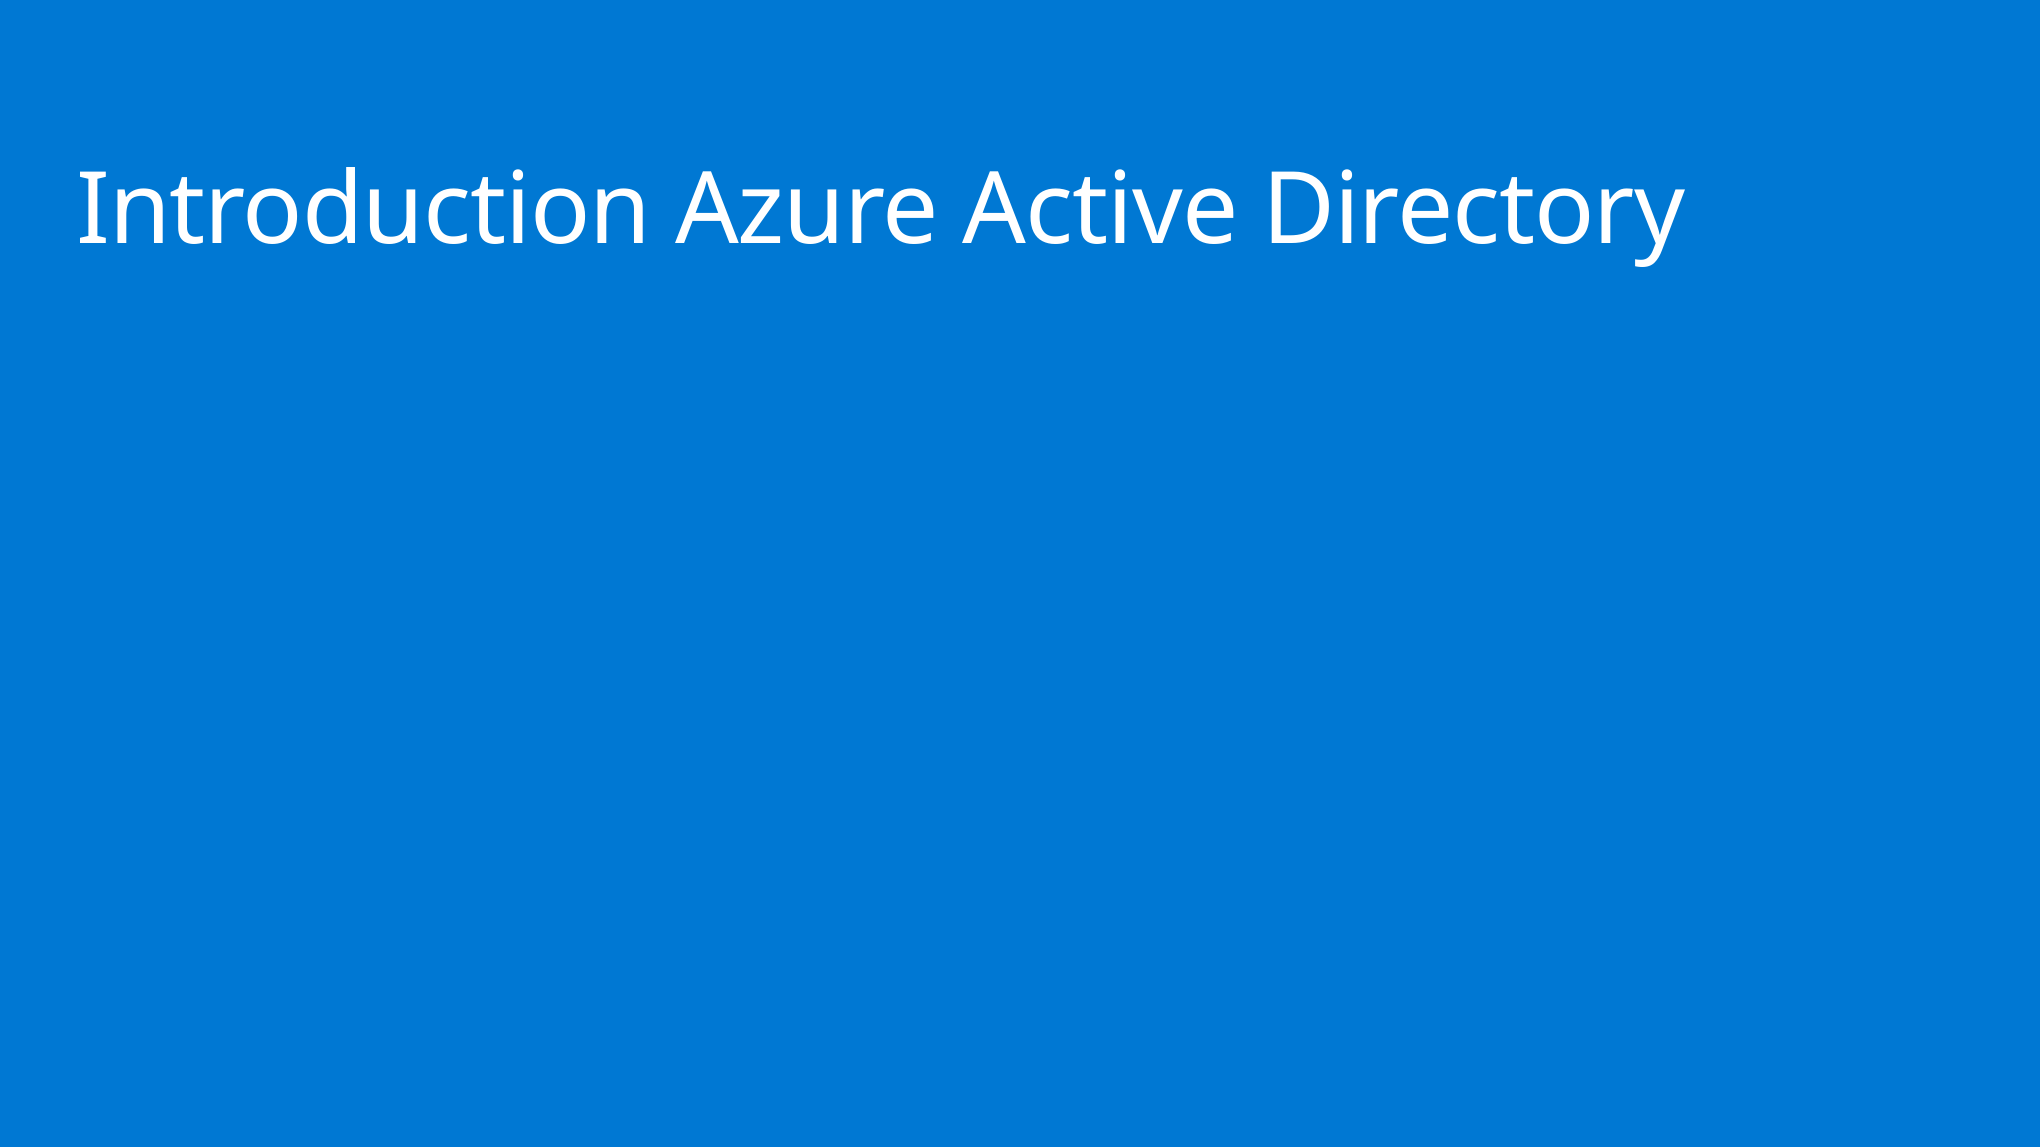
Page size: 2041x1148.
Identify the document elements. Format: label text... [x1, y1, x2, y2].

title Introduction Azure Active Directory [76, 157, 1940, 753]
